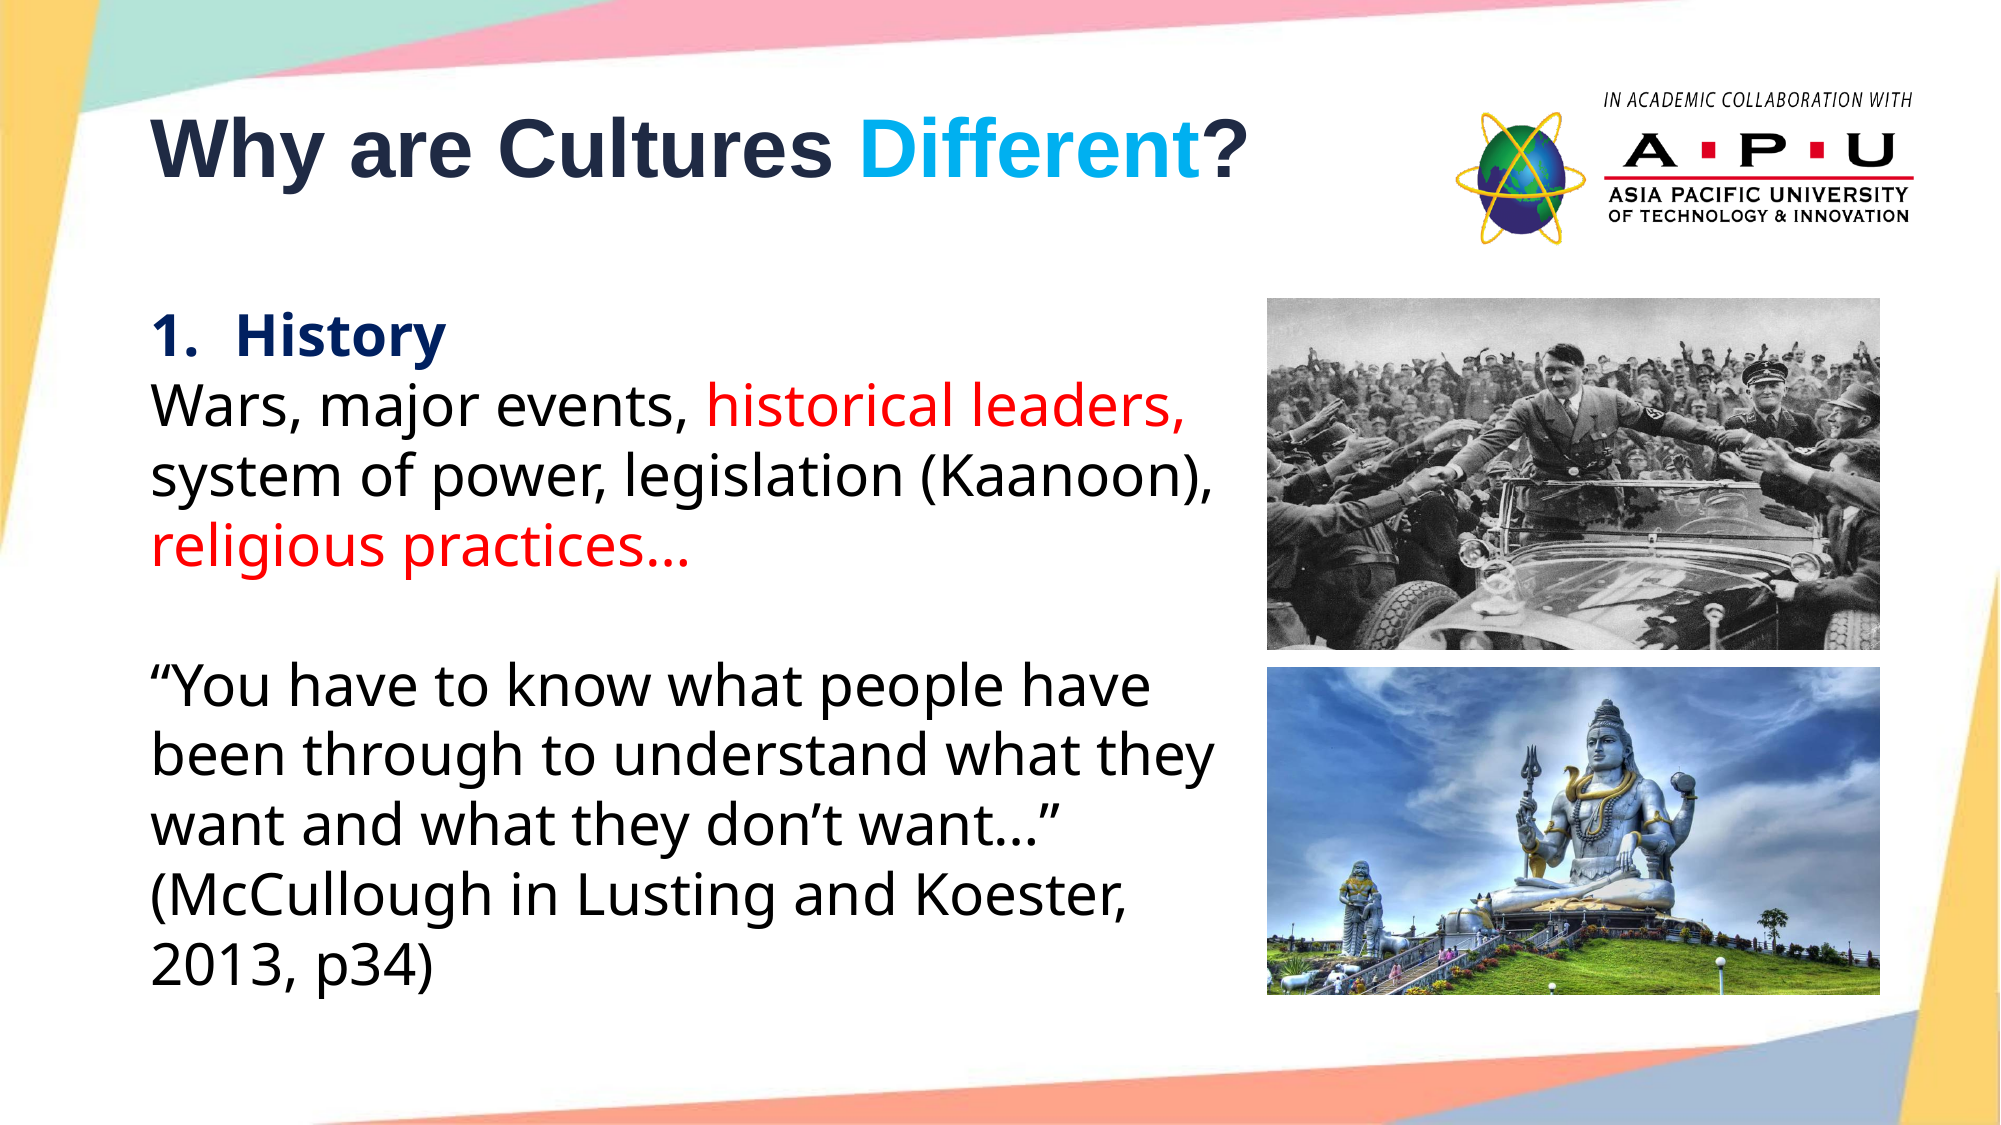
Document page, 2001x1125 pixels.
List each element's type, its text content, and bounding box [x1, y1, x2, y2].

list History Wars, major events, historical leaders, system of power, legislation (Kaanoon), religious practices… “You have to know what people have been through to understand what they want and what they don’t want…” (McCullough in Lusting and Koester, 2013, p34) [150, 298, 1221, 1038]
text_box [1265, 296, 1882, 652]
picture [0, 0, 2000, 1125]
text_box [1433, 13, 1936, 328]
title Why are Cultures Different? [150, 94, 1433, 196]
